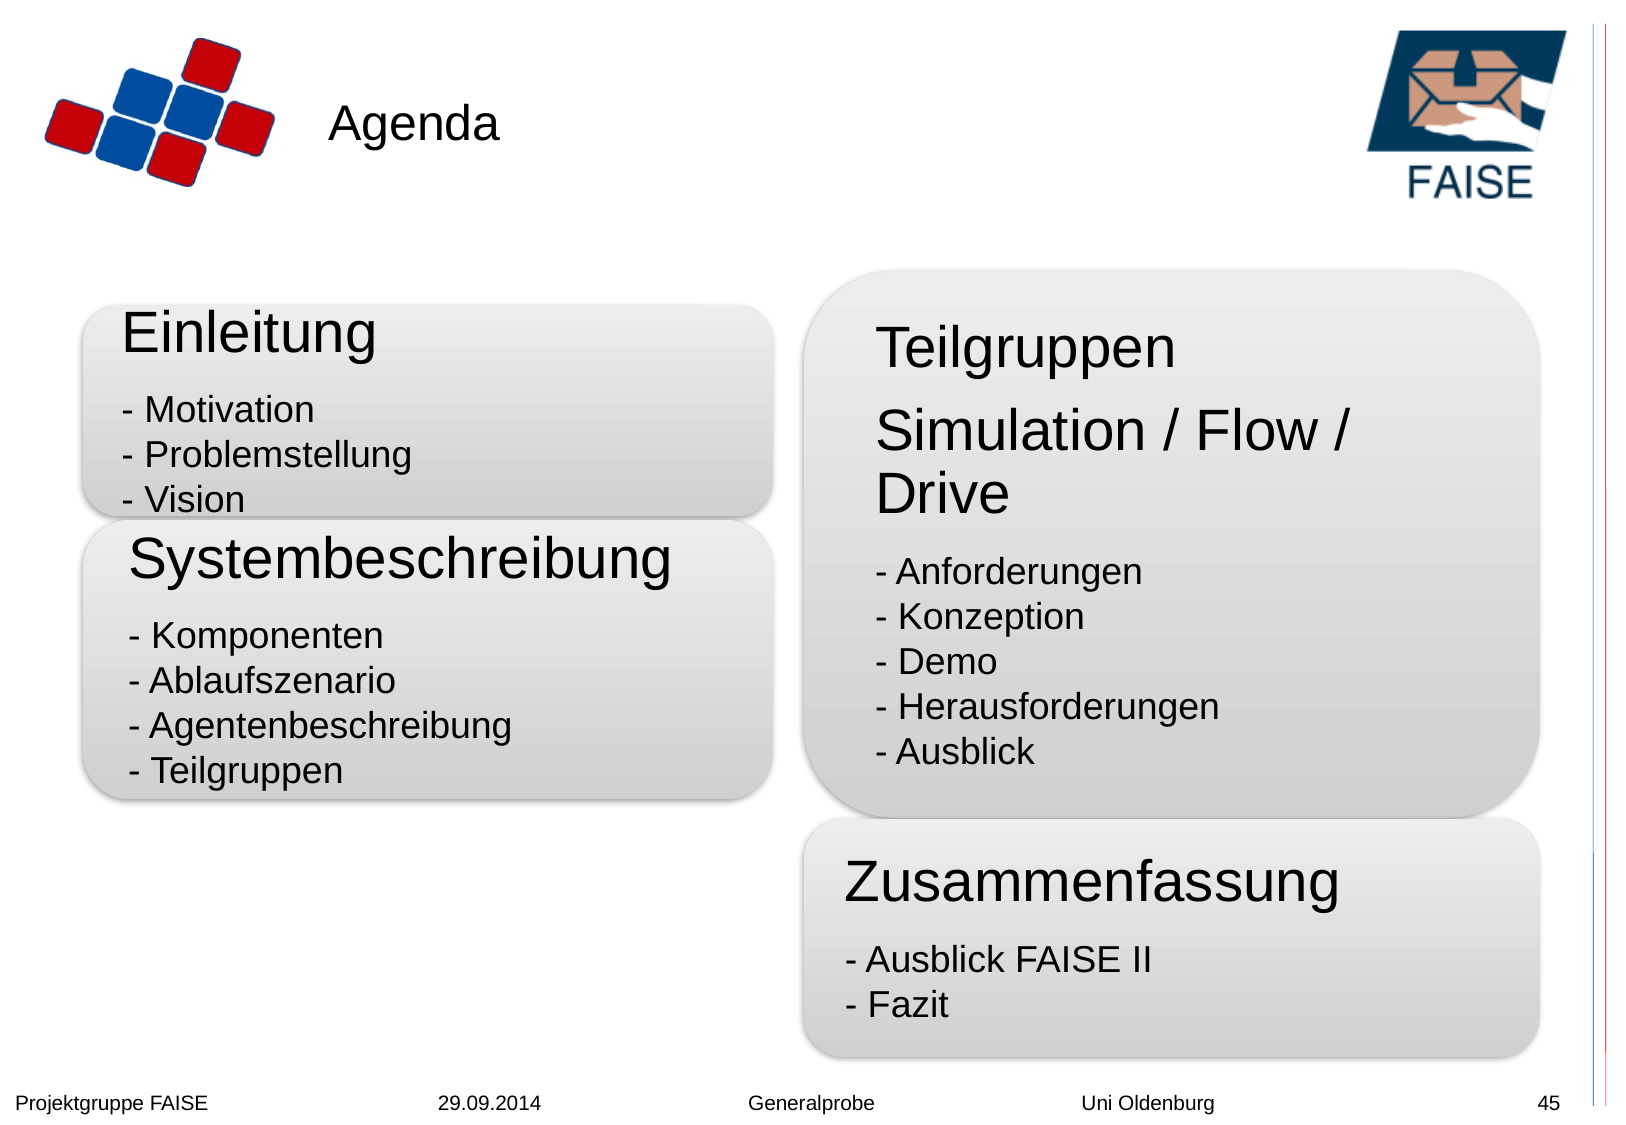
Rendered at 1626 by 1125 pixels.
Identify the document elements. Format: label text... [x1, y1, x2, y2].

footer Projektgruppe FAISE 29.09.2014 Generalprobe Uni Oldenburg [0, 1082, 1530, 1125]
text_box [803, 270, 1540, 1058]
slide_number 45 [1530, 1082, 1576, 1119]
title Agenda [313, 44, 1544, 197]
picture [1364, 23, 1575, 210]
picture [44, 38, 288, 187]
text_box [83, 139, 774, 986]
